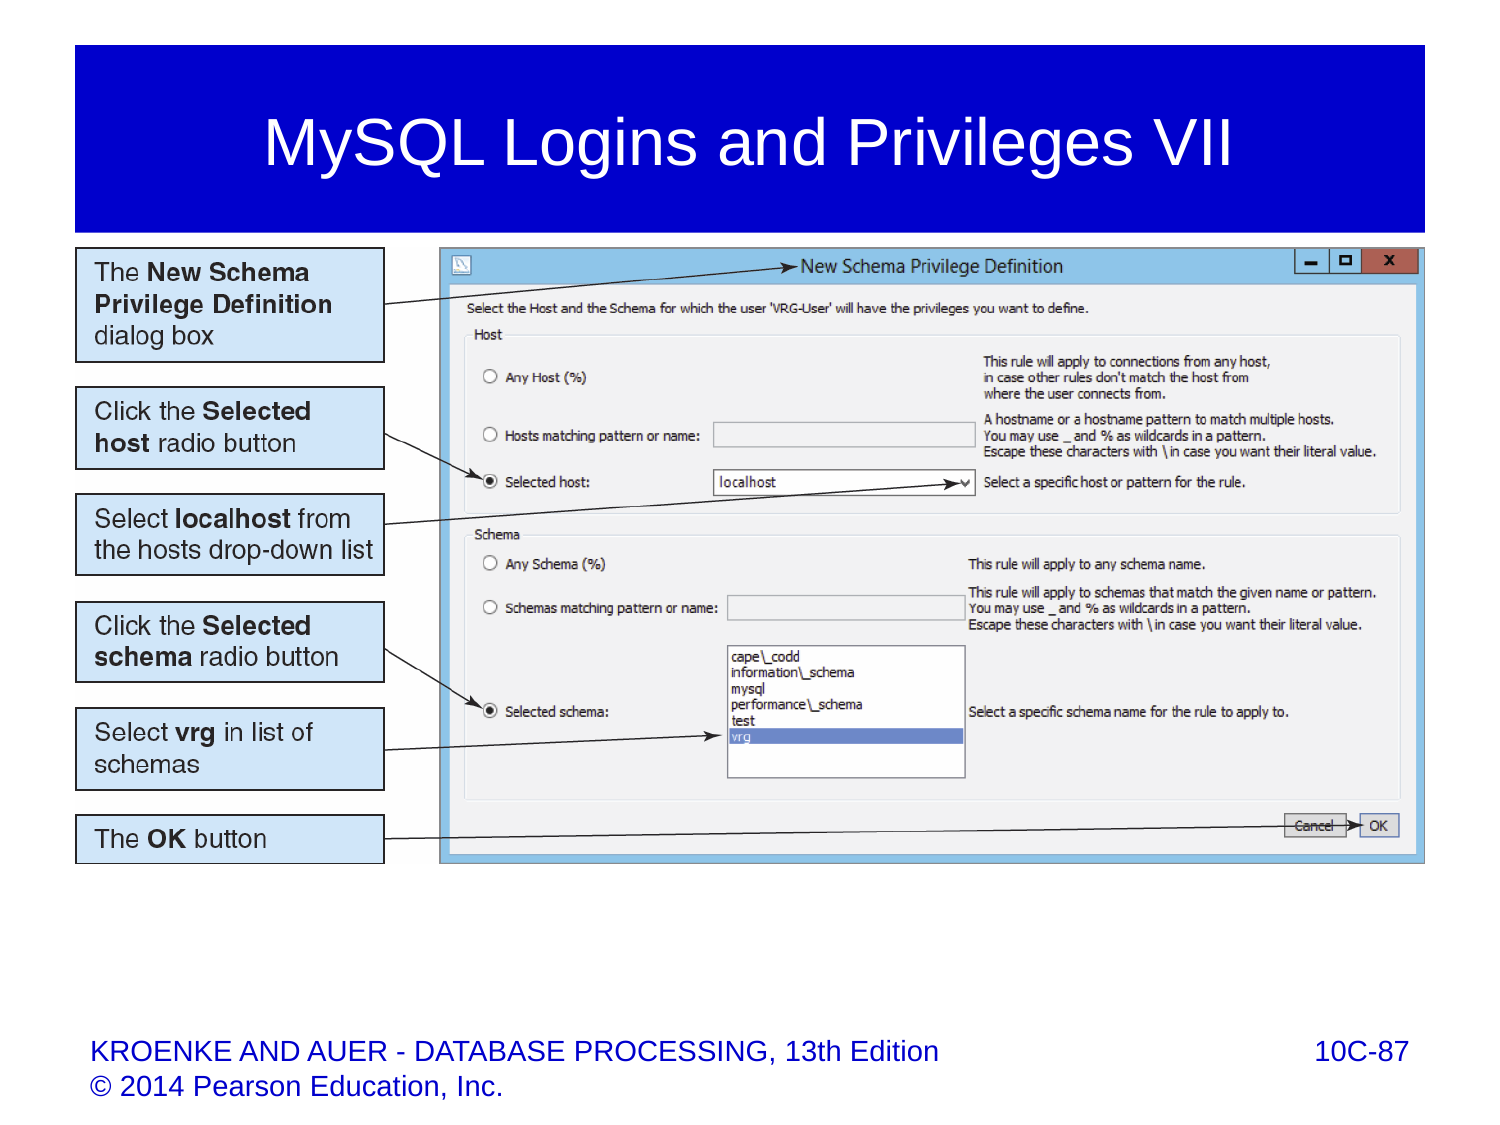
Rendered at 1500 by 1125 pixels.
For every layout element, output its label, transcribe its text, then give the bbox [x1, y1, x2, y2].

picture [74, 247, 1425, 864]
slide_number 10C-87 [1074, 1024, 1426, 1103]
title MySQL Logins and Privileges VII [75, 45, 1425, 233]
footer KROENKE AND AUER - DATABASE PROCESSING, 13th Edition © 2014 Pearson Education, Inc. [74, 1024, 988, 1104]
